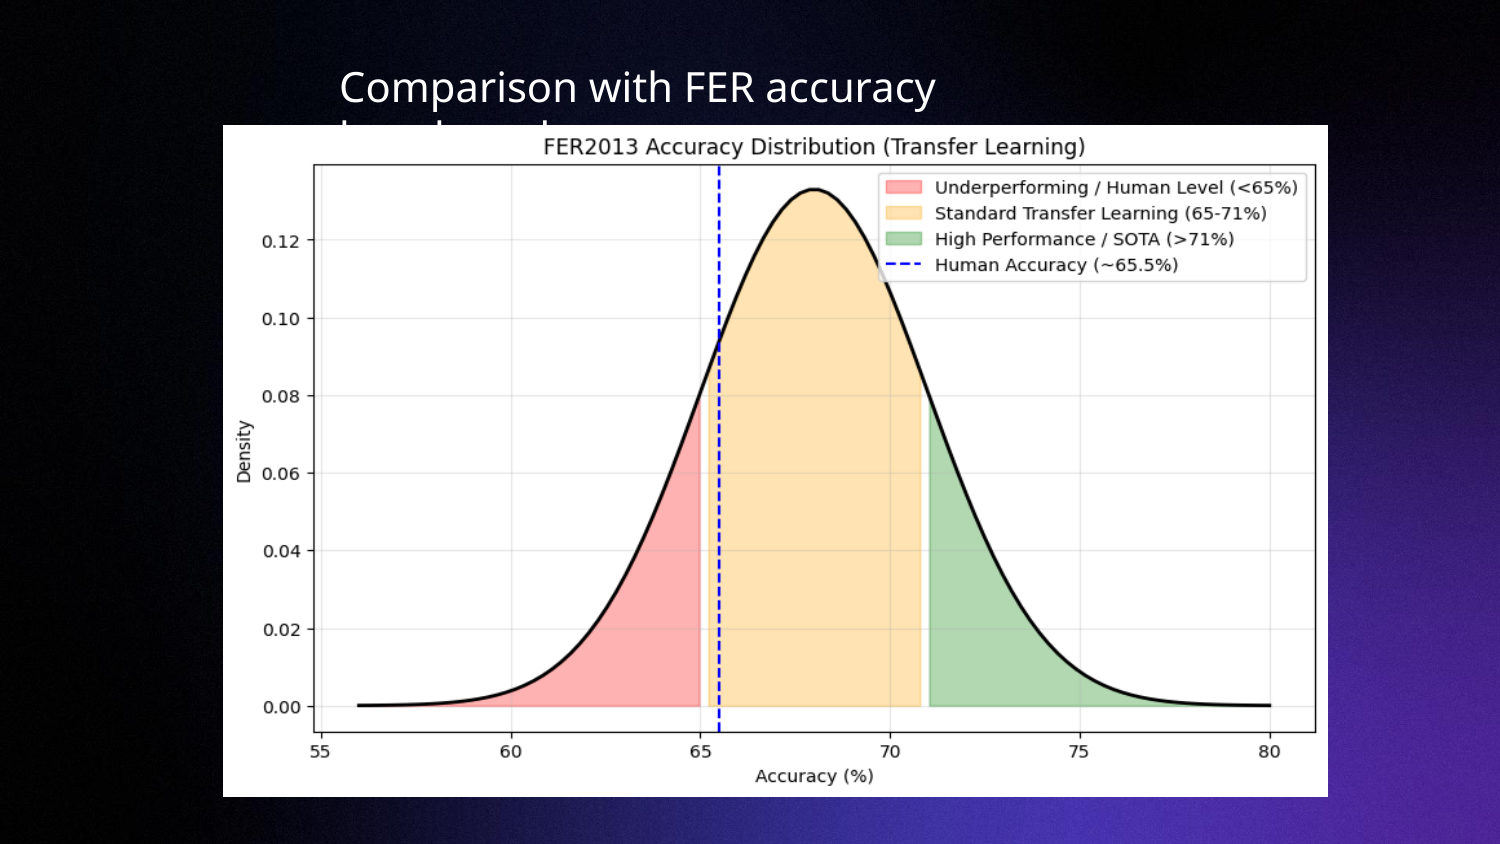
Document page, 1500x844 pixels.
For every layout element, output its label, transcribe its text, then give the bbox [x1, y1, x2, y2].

picture [0, 0, 1500, 844]
subtitle Comparison with FER accuracy benchmarks [339, 60, 1161, 119]
